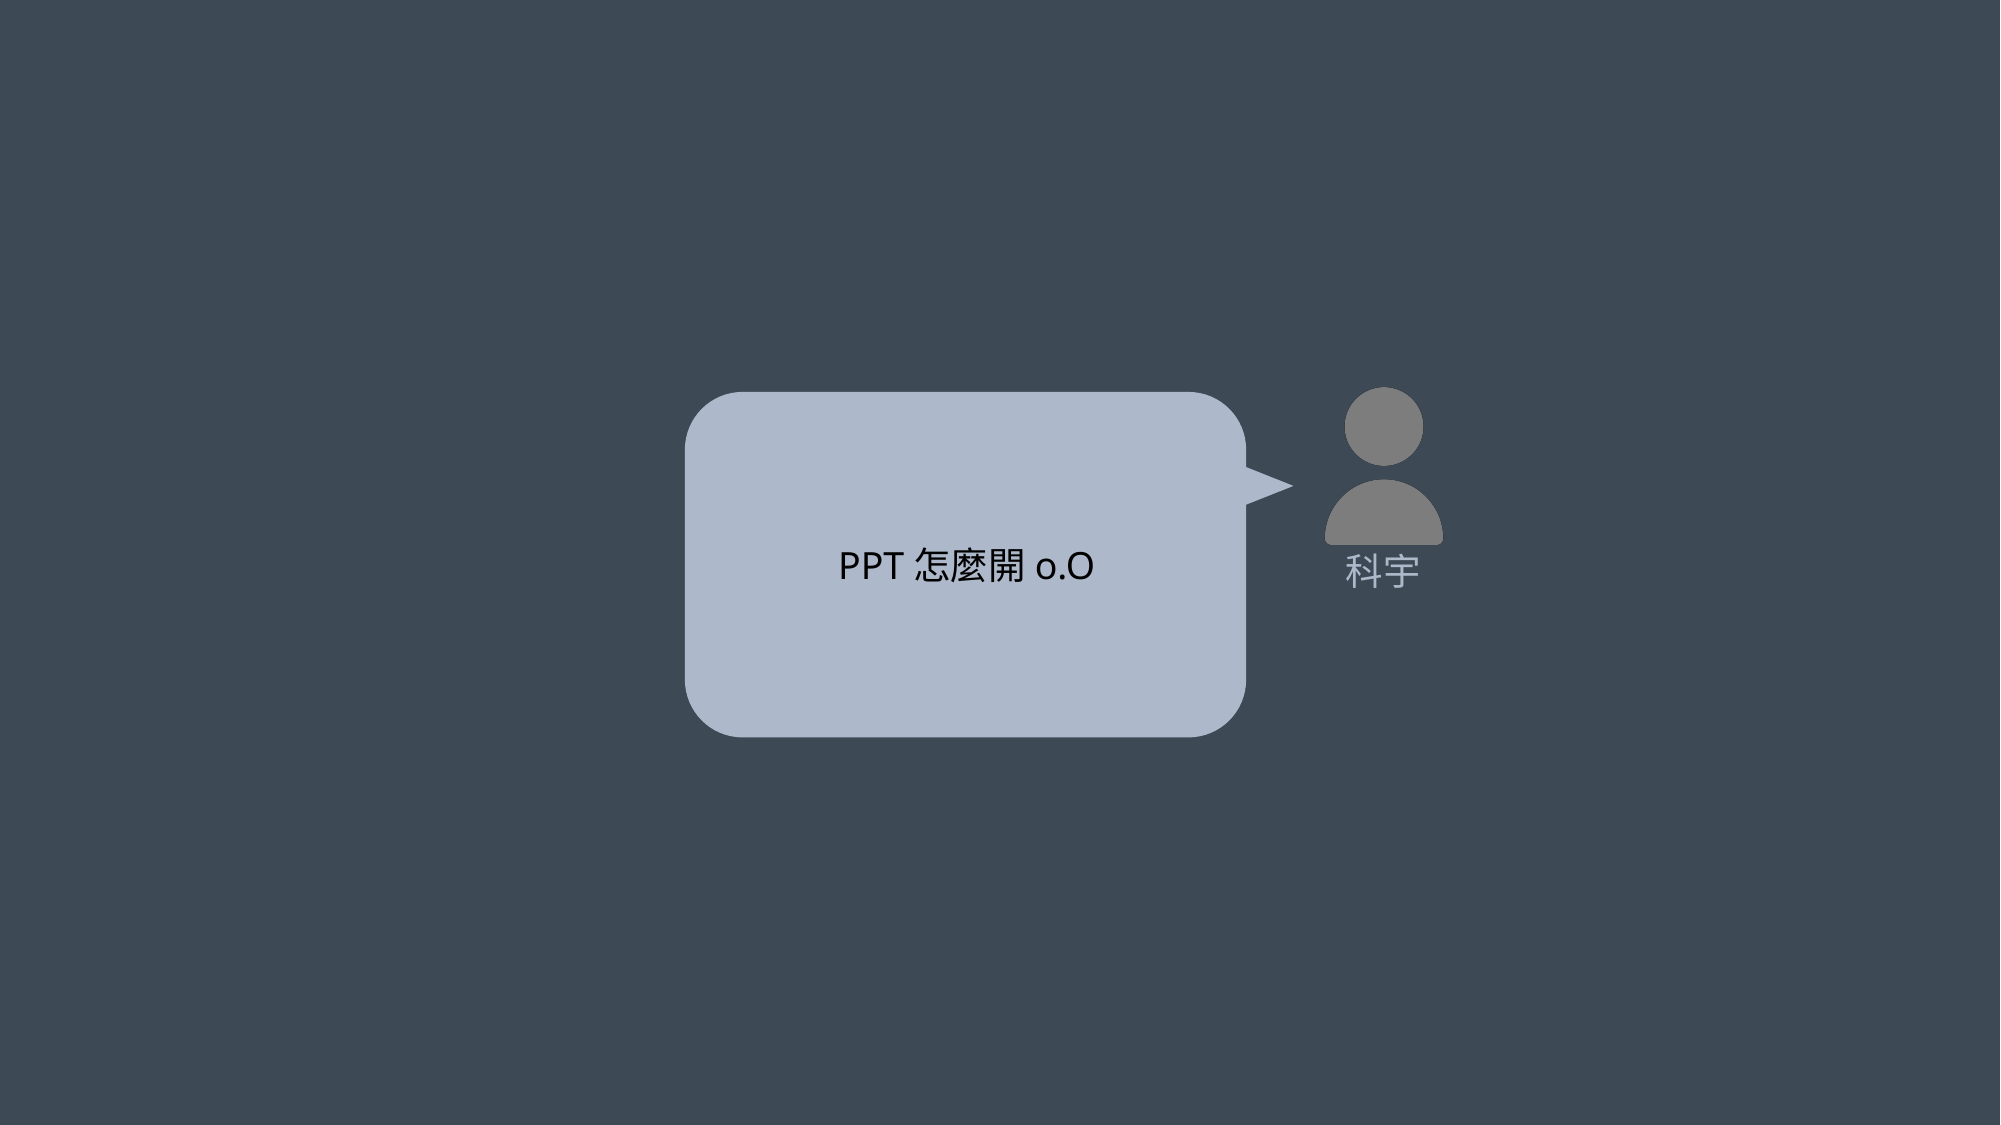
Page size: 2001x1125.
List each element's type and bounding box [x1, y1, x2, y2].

text_box [684, 387, 1463, 738]
